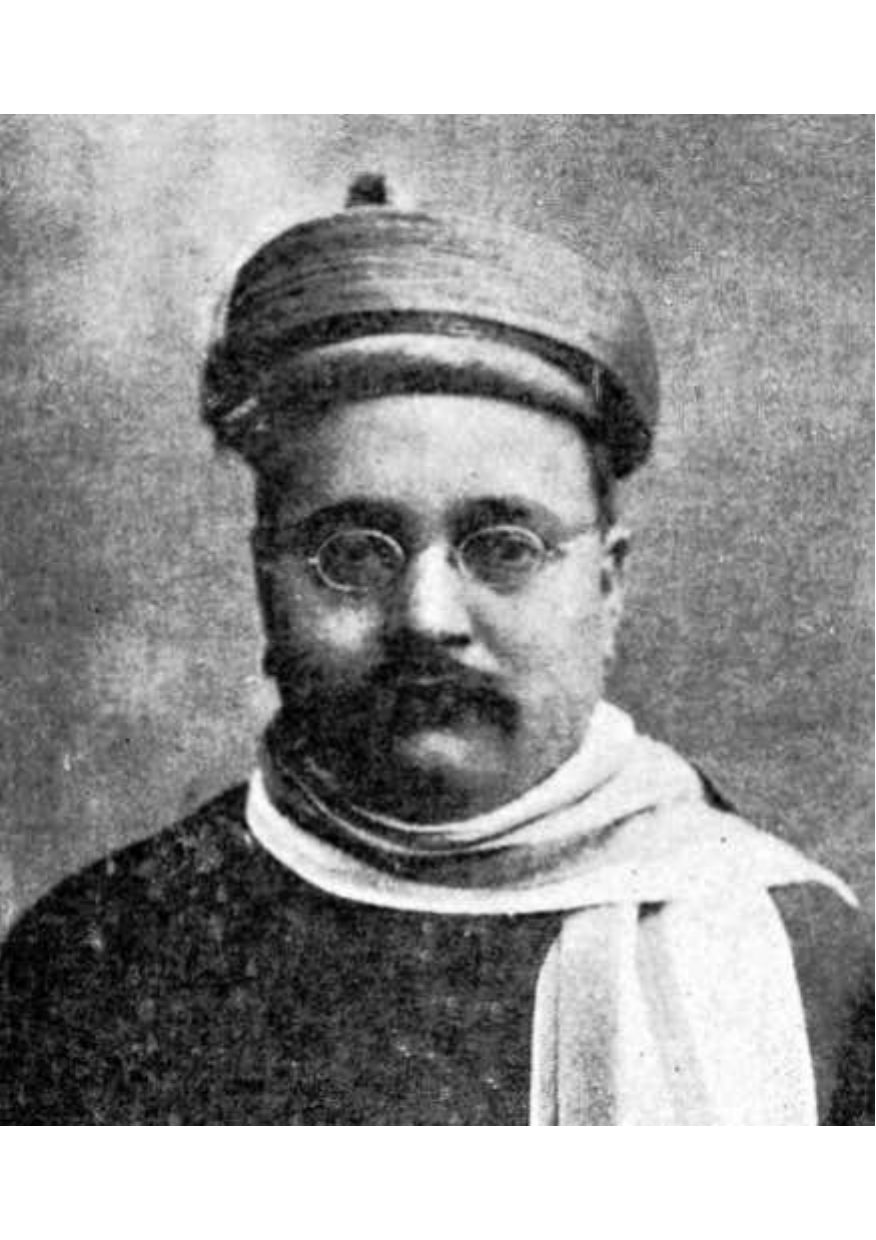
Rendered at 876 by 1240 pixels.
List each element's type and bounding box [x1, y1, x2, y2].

picture [0, 113, 875, 1126]
